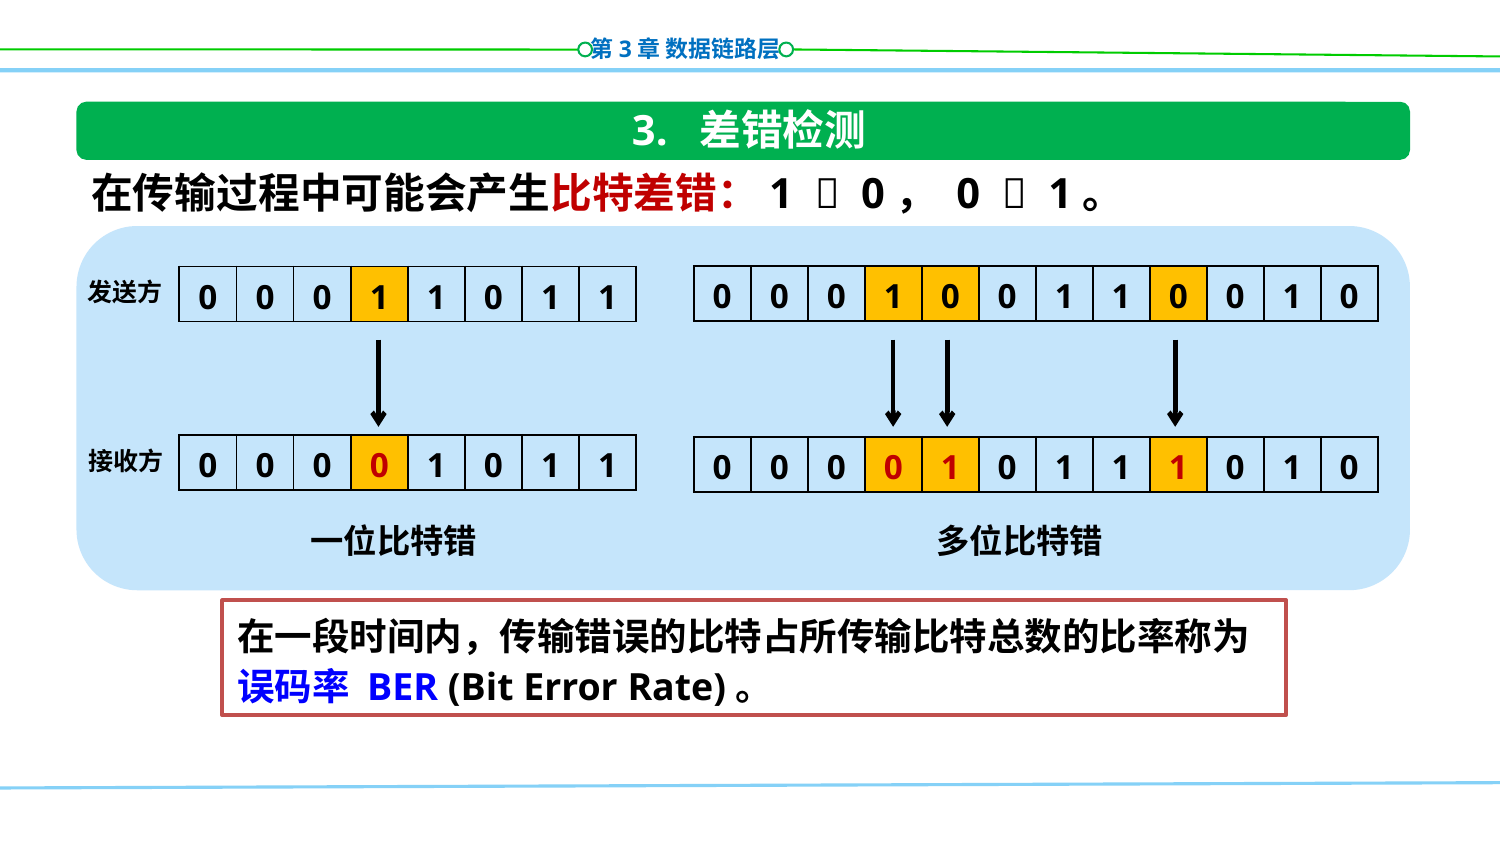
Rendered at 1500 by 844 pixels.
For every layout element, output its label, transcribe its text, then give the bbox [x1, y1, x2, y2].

table_header 0 [466, 267, 521, 321]
table_header 1 [1265, 267, 1320, 320]
table_header 0 [695, 438, 750, 491]
table_header 0 [1322, 438, 1377, 491]
table_header 0 [980, 267, 1035, 320]
text_box 一位比特错 [295, 513, 492, 568]
table_header 0 [809, 438, 864, 491]
text_box 在传输过程中可能会产生比特差错：1  0， 0  1。 [76, 159, 1410, 224]
table_header 0 [1208, 438, 1263, 491]
table_header 0 [352, 436, 407, 489]
table_header 0 [980, 438, 1035, 491]
table_header 0 [695, 267, 750, 320]
table_header 1 [1037, 438, 1092, 491]
text_box 多位比特错 [922, 513, 1119, 568]
table_header 0 [294, 267, 350, 321]
text_box 3. 差错检测 [617, 96, 882, 159]
table_header 0 [752, 267, 807, 320]
table_header 0 [866, 438, 921, 491]
table_header 1 [580, 267, 635, 321]
table_header 0 [180, 436, 236, 489]
text_box 在一段时间内，传输错误的比特占所传输比特总数的比率称为误码率 BER (Bit Error Rate)。 [220, 598, 1288, 717]
table_header 1 [1094, 438, 1149, 491]
table_header 0 [180, 267, 236, 321]
table_header 1 [580, 436, 635, 489]
text_box 发送方 [72, 269, 178, 314]
table_header 0 [1151, 267, 1206, 320]
table_header 1 [352, 267, 407, 321]
table_header 0 [294, 436, 350, 489]
table_header 1 [1151, 438, 1206, 491]
table_header 0 [237, 436, 293, 489]
table_header 1 [523, 436, 578, 489]
table_header 1 [523, 267, 578, 321]
table_header 1 [866, 267, 921, 320]
table_header 0 [923, 267, 978, 320]
table_header 0 [752, 438, 807, 491]
table_header 1 [1265, 438, 1320, 491]
text_box [882, 101, 1411, 159]
text_box 接收方 [73, 438, 179, 483]
table_header 1 [409, 267, 464, 321]
table_header 0 [809, 267, 864, 320]
table_header 0 [1322, 267, 1377, 320]
table_header 0 [466, 436, 521, 489]
table_header 1 [1094, 267, 1149, 320]
text_box [74, 224, 1413, 593]
table_header 1 [1037, 267, 1092, 320]
table_header 0 [237, 267, 293, 321]
table_header 0 [1208, 267, 1263, 320]
table_header 1 [409, 436, 464, 489]
table_header 1 [923, 438, 978, 491]
text_box [76, 101, 617, 159]
